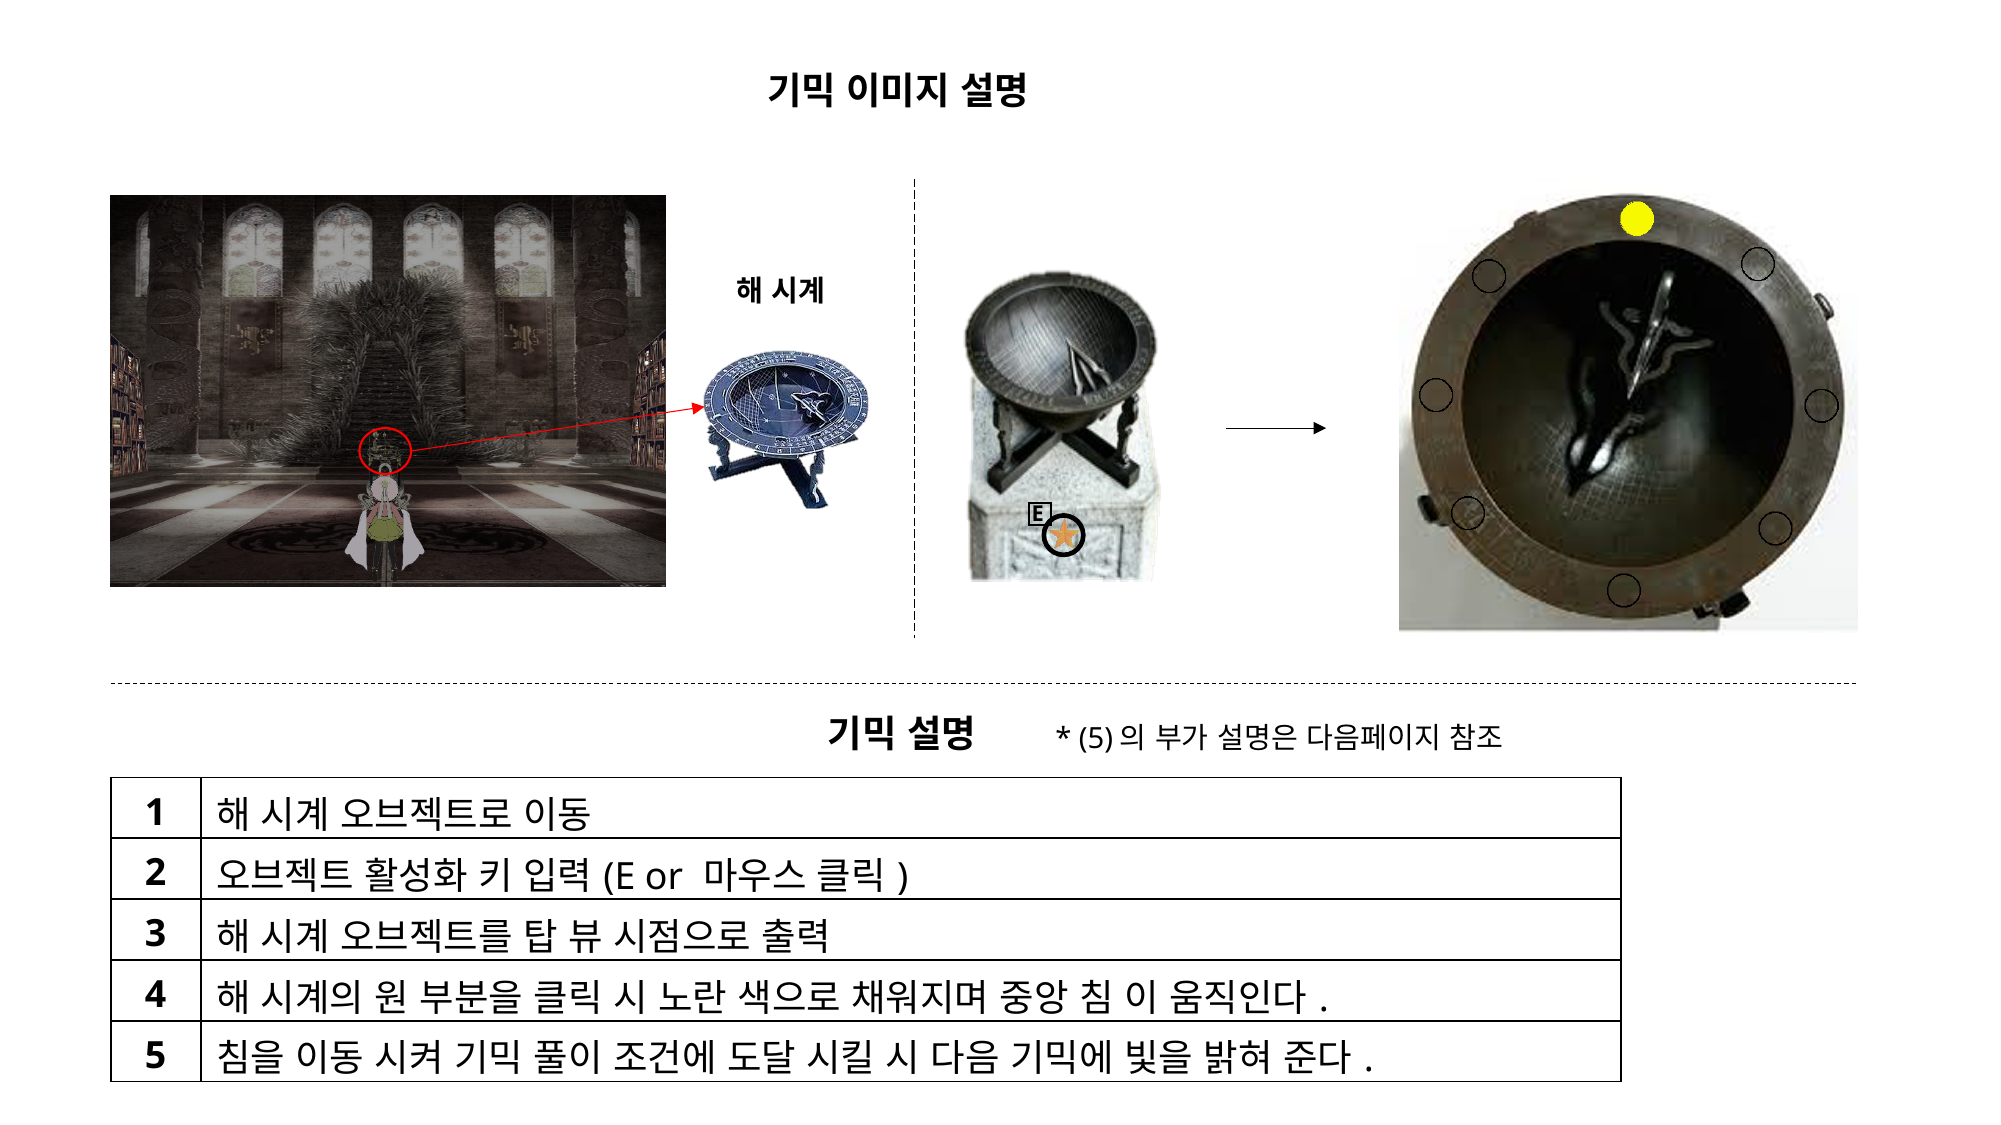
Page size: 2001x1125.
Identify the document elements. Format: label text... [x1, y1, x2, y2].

text_box 기믹 설명 [812, 702, 1016, 762]
text_box * (5)의 부가 설명은 다음페이지 참조 [1033, 711, 1520, 762]
table_header 해 시계 오브젝트로 이동 [202, 778, 1620, 837]
table_cell 침을 이동 시켜 기믹 풀이 조건에 도달 시킬 시 다음 기믹에 빛을 밝혀 준다. [202, 1022, 1620, 1081]
table_cell 2 [112, 839, 200, 898]
table_header 1 [112, 778, 200, 837]
table_cell 해 시계 오브젝트를 탑 뷰 시점으로 출력 [202, 900, 1620, 959]
table_cell 오브젝트 활성화 키 입력(E or 마우스 클릭) [202, 839, 1620, 898]
table_cell 4 [112, 961, 200, 1020]
text_box 기믹 이미지 설명 [752, 59, 1076, 120]
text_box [110, 177, 1859, 639]
table_cell 5 [112, 1022, 200, 1081]
table_cell 3 [112, 900, 200, 959]
table_cell 해 시계의 원 부분을 클릭 시 노란 색으로 채워지며 중앙 침 이 움직인다. [202, 961, 1620, 1020]
